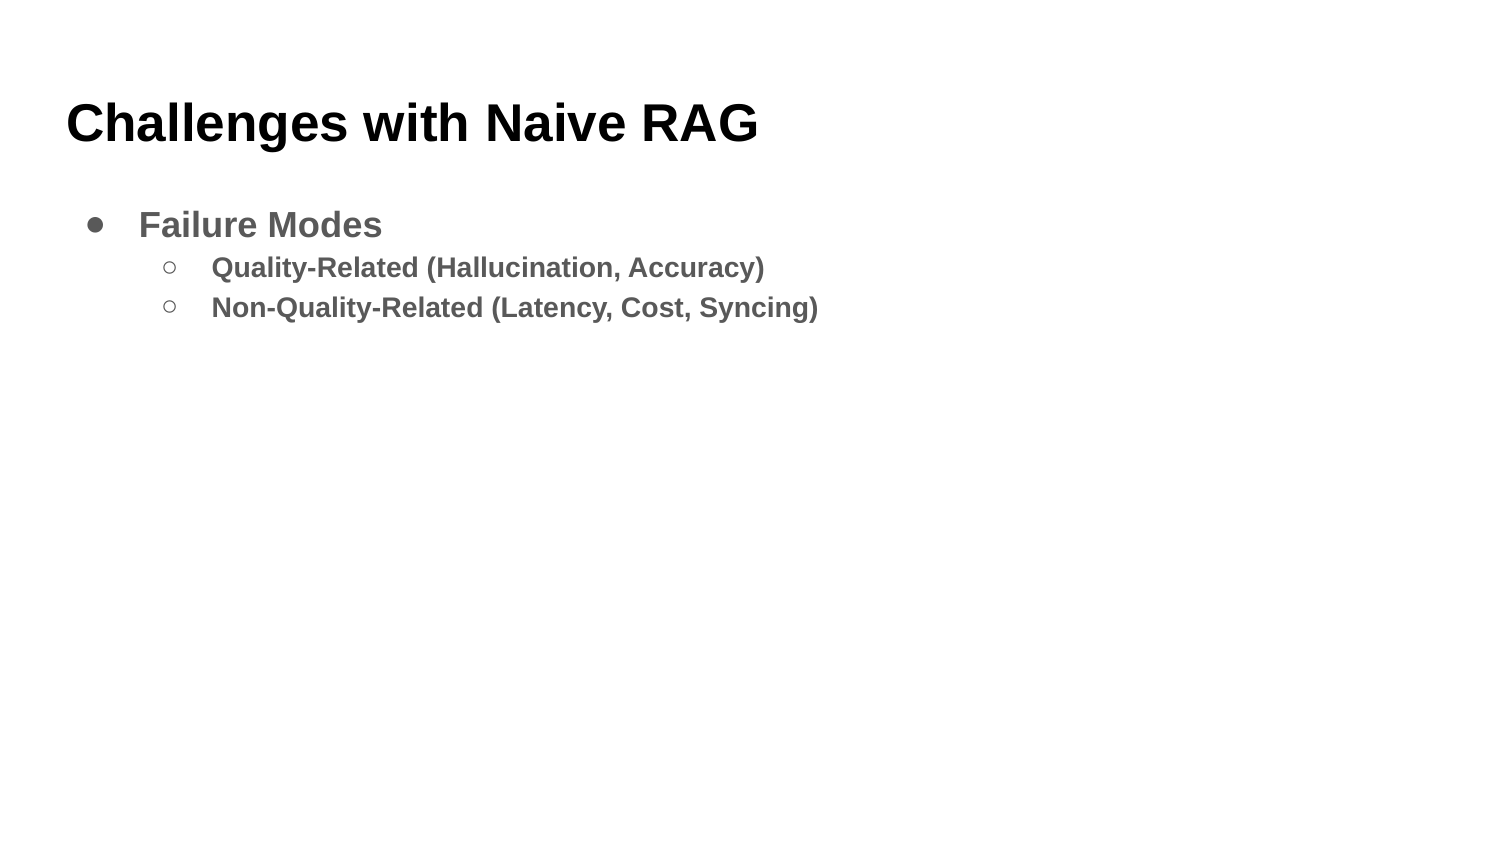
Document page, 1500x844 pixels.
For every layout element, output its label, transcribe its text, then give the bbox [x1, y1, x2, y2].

list Failure Modes Quality-Related (Hallucination, Accuracy) Non-Quality-Related (Latency, Cost, Syncing) [51, 179, 1449, 338]
title Challenges with Naive RAG [51, 72, 1449, 167]
